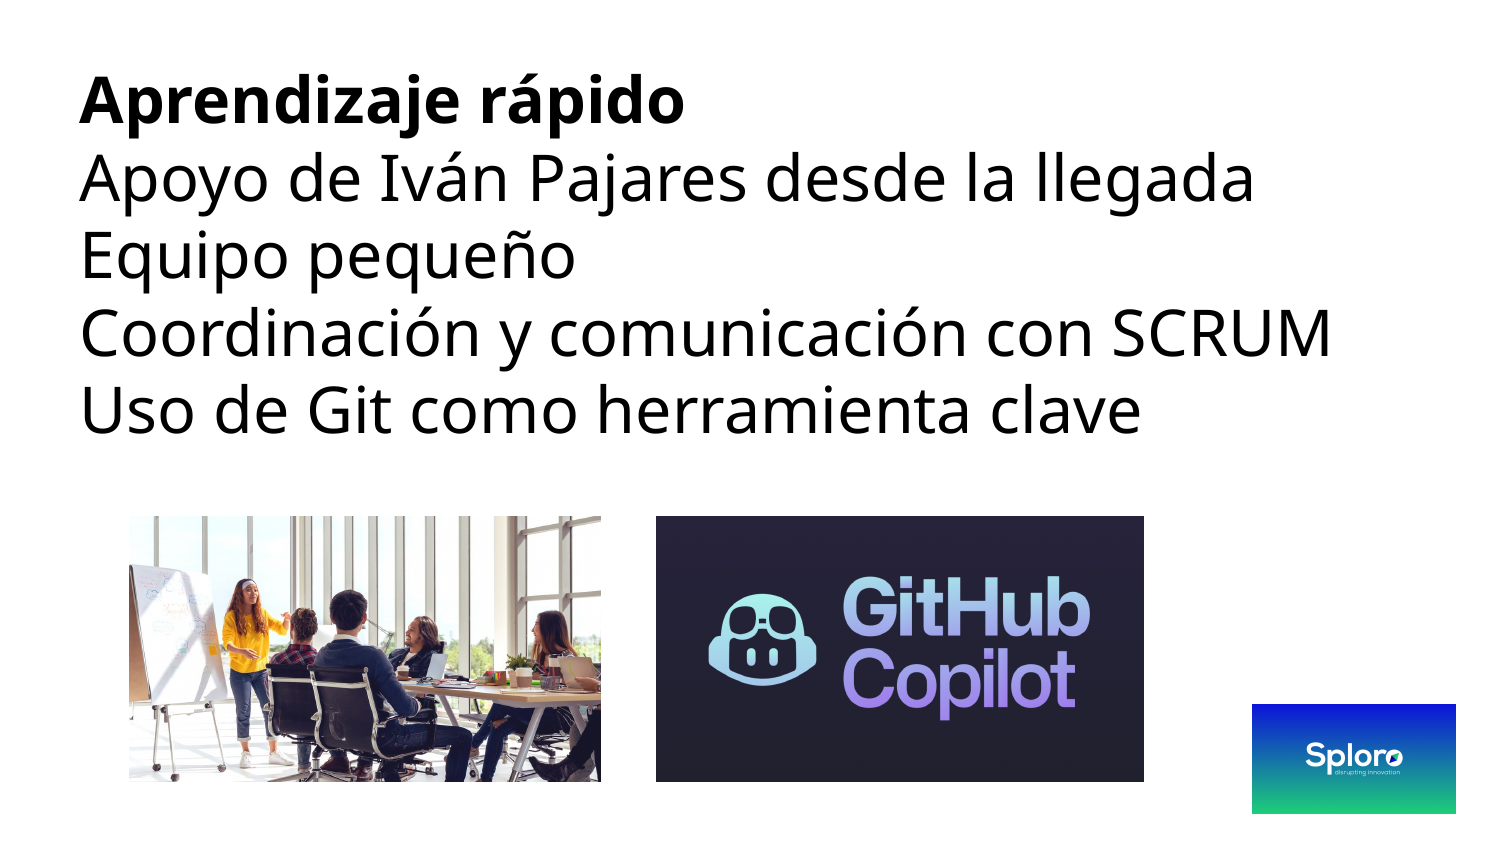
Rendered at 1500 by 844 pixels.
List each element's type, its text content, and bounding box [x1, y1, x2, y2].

picture [656, 516, 1144, 782]
picture [128, 516, 601, 782]
picture [1252, 704, 1456, 814]
title Aprendizaje rápido Apoyo de Iván Pajares desde la llegada Equipo pequeño Coordinación y comunicación con SCRUM Uso de Git como herramienta clave [64, 44, 1371, 569]
